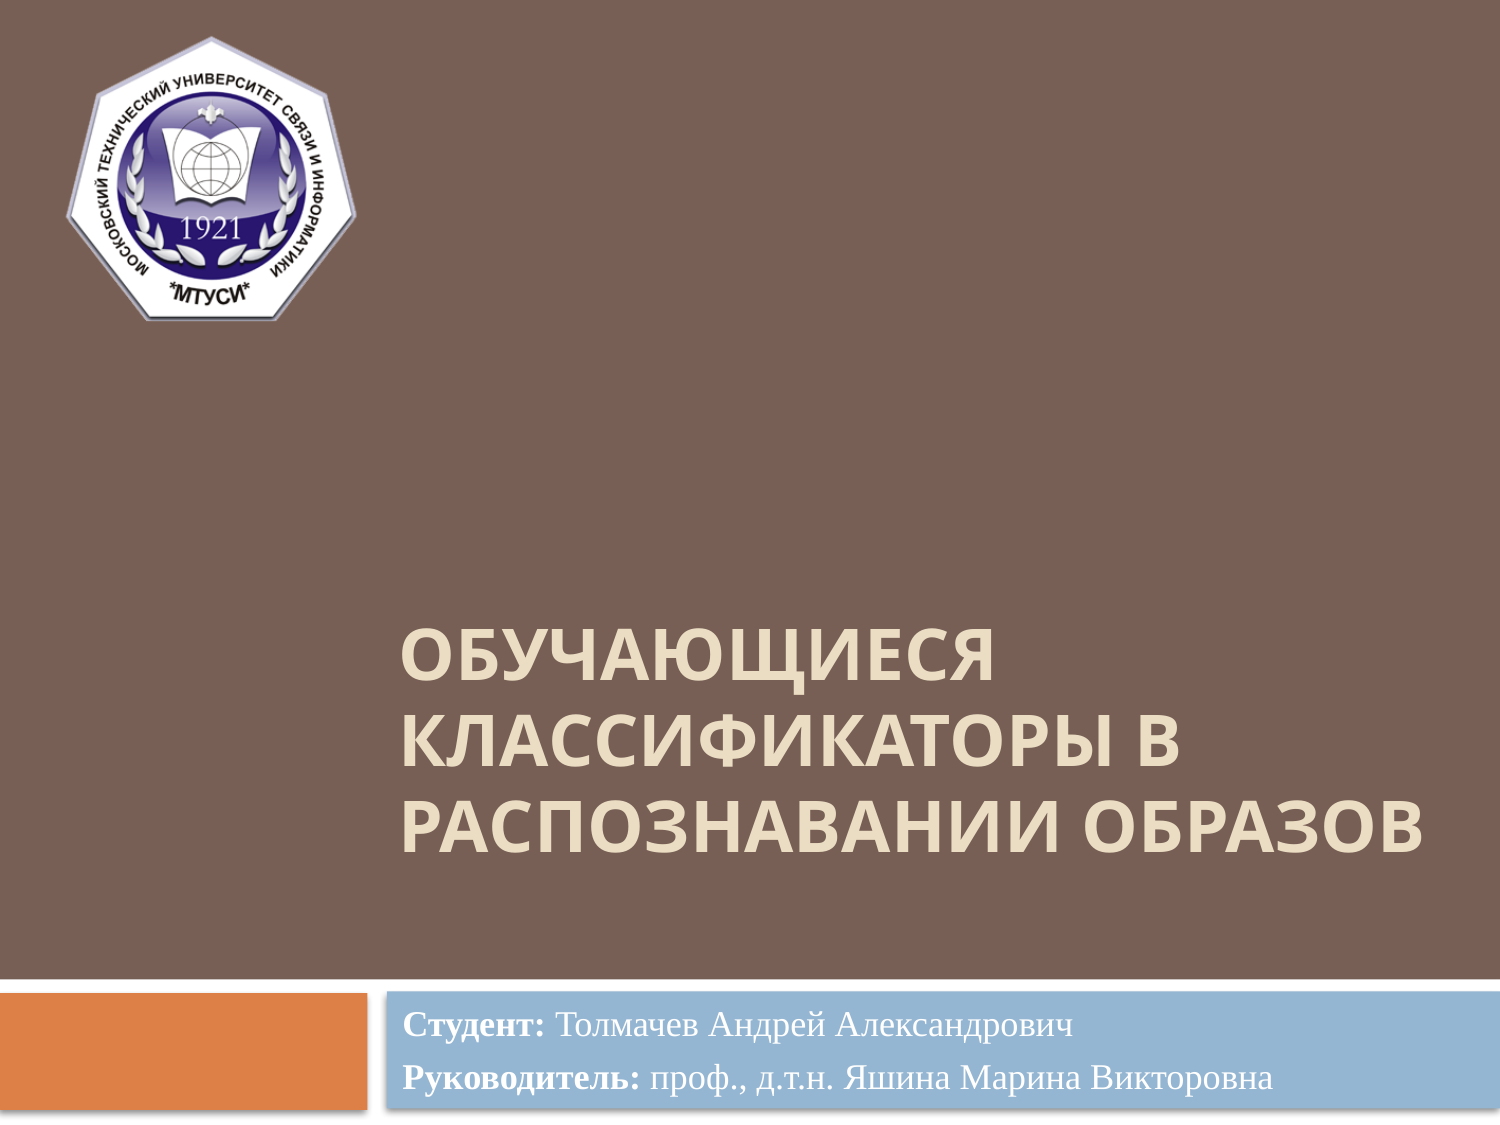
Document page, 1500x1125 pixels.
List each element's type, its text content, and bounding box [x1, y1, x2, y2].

title Обучающиеся классификаторы в распознавании образов [383, 574, 1450, 875]
picture [52, 18, 367, 337]
subtitle Студент: Толмачев Андрей Александрович Руководитель: проф., д.т.н. Яшина Марина Викторовна [387, 992, 1488, 1105]
